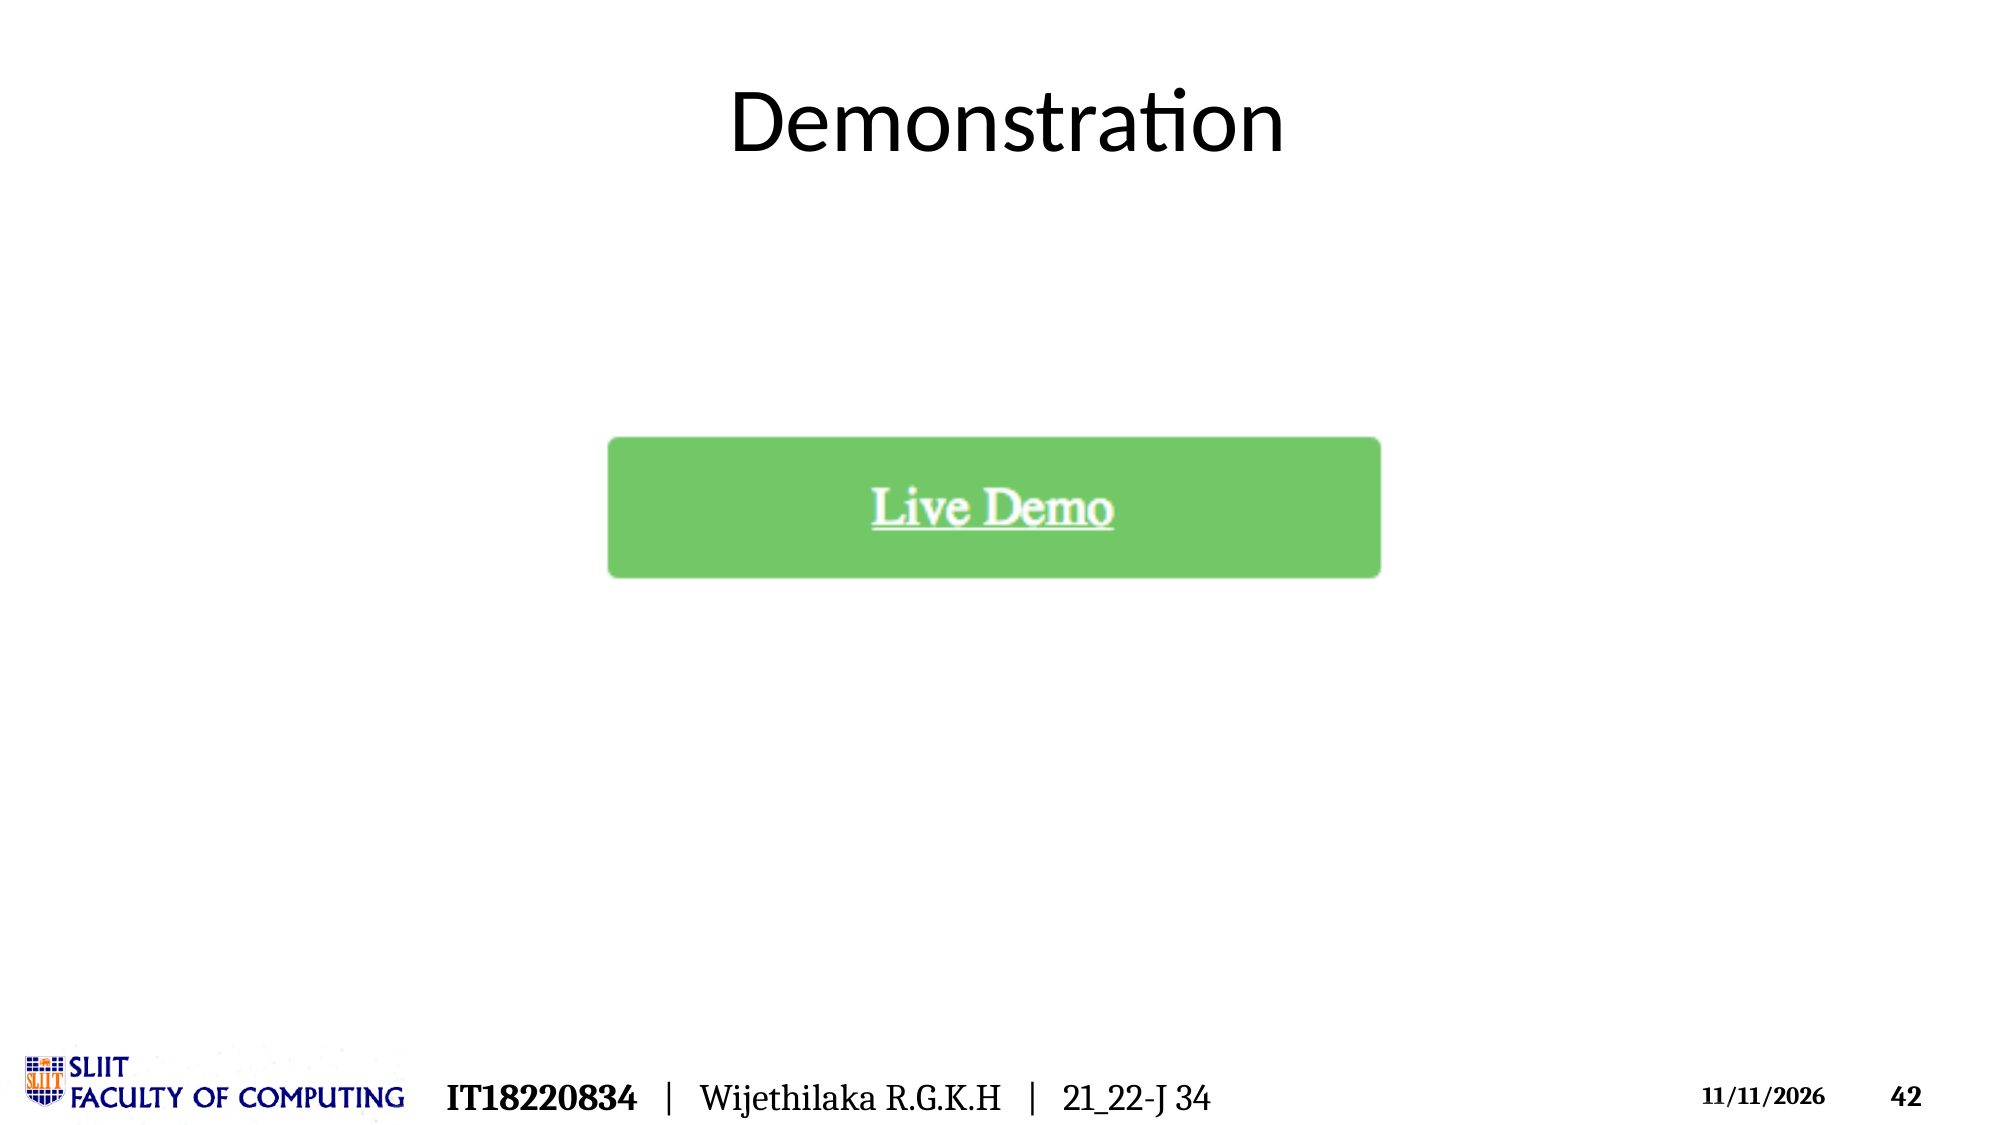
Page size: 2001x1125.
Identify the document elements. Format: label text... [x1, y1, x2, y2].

picture [0, 1045, 413, 1124]
title Demonstration [50, 50, 1967, 180]
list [118, 187, 1899, 931]
